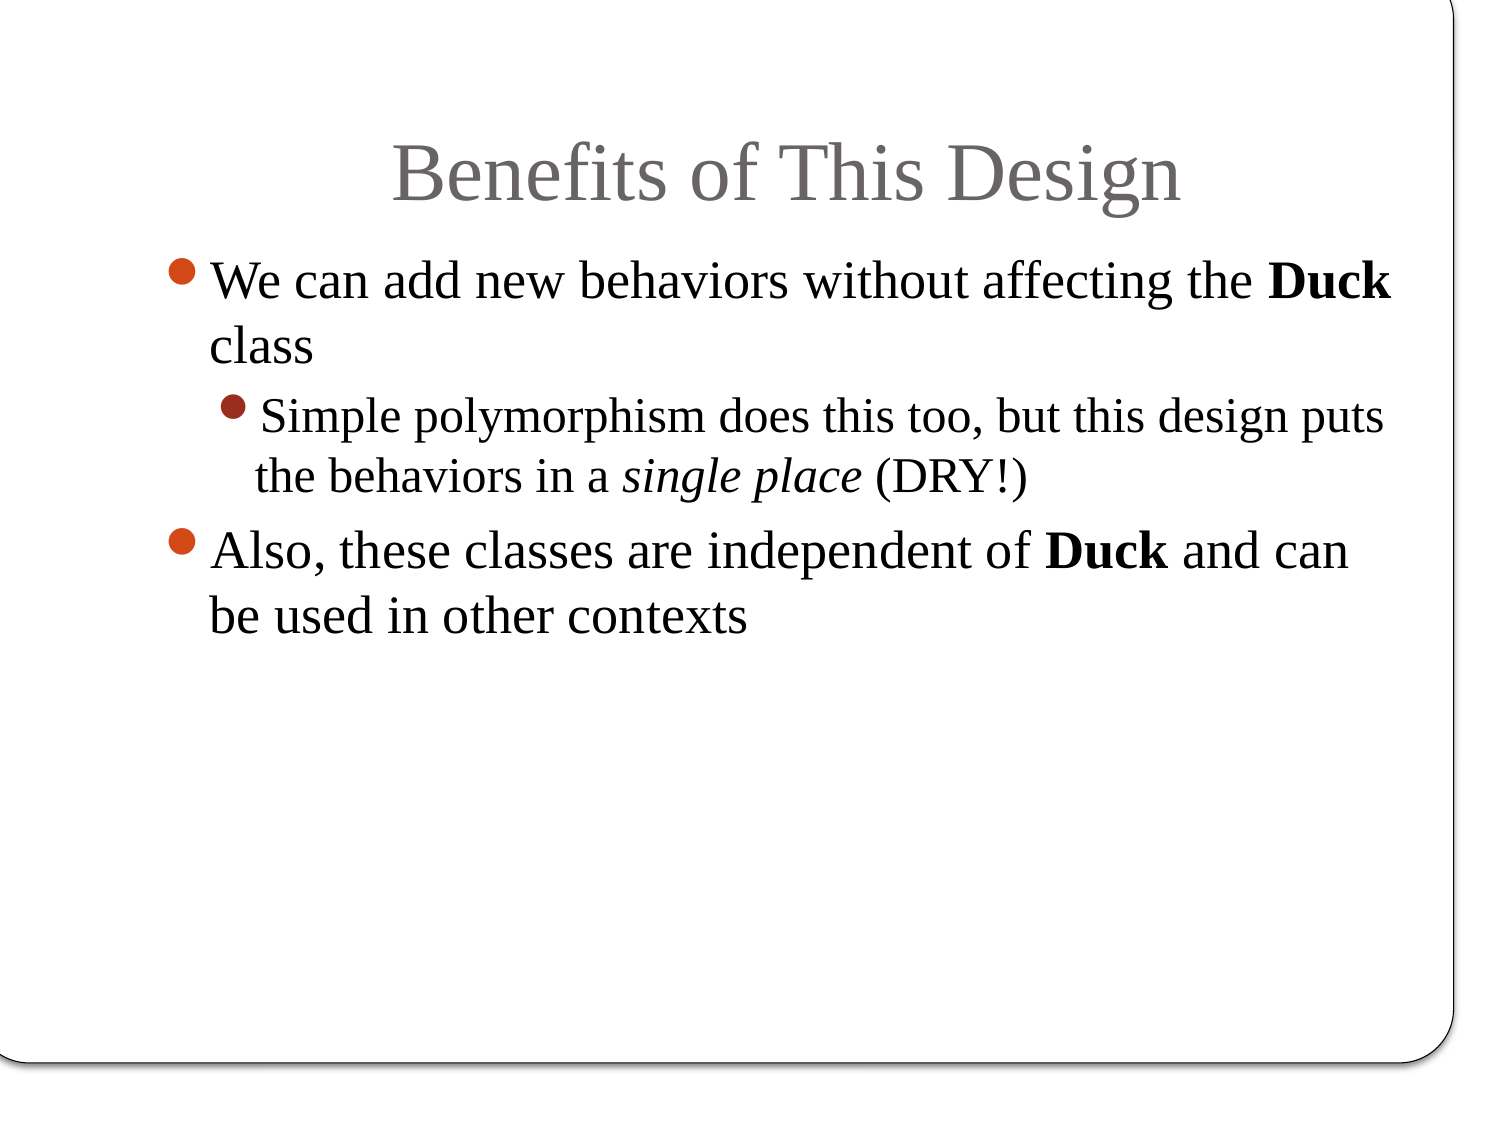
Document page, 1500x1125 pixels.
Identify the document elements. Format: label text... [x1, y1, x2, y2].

list We can add new behaviors without affecting the Duck class Simple polymorphism does this too, but this design puts the behaviors in a single place (DRY!) Also, these classes are independent of Duck and can be used in other contexts [150, 237, 1425, 988]
title Benefits of This Design [150, 45, 1425, 233]
